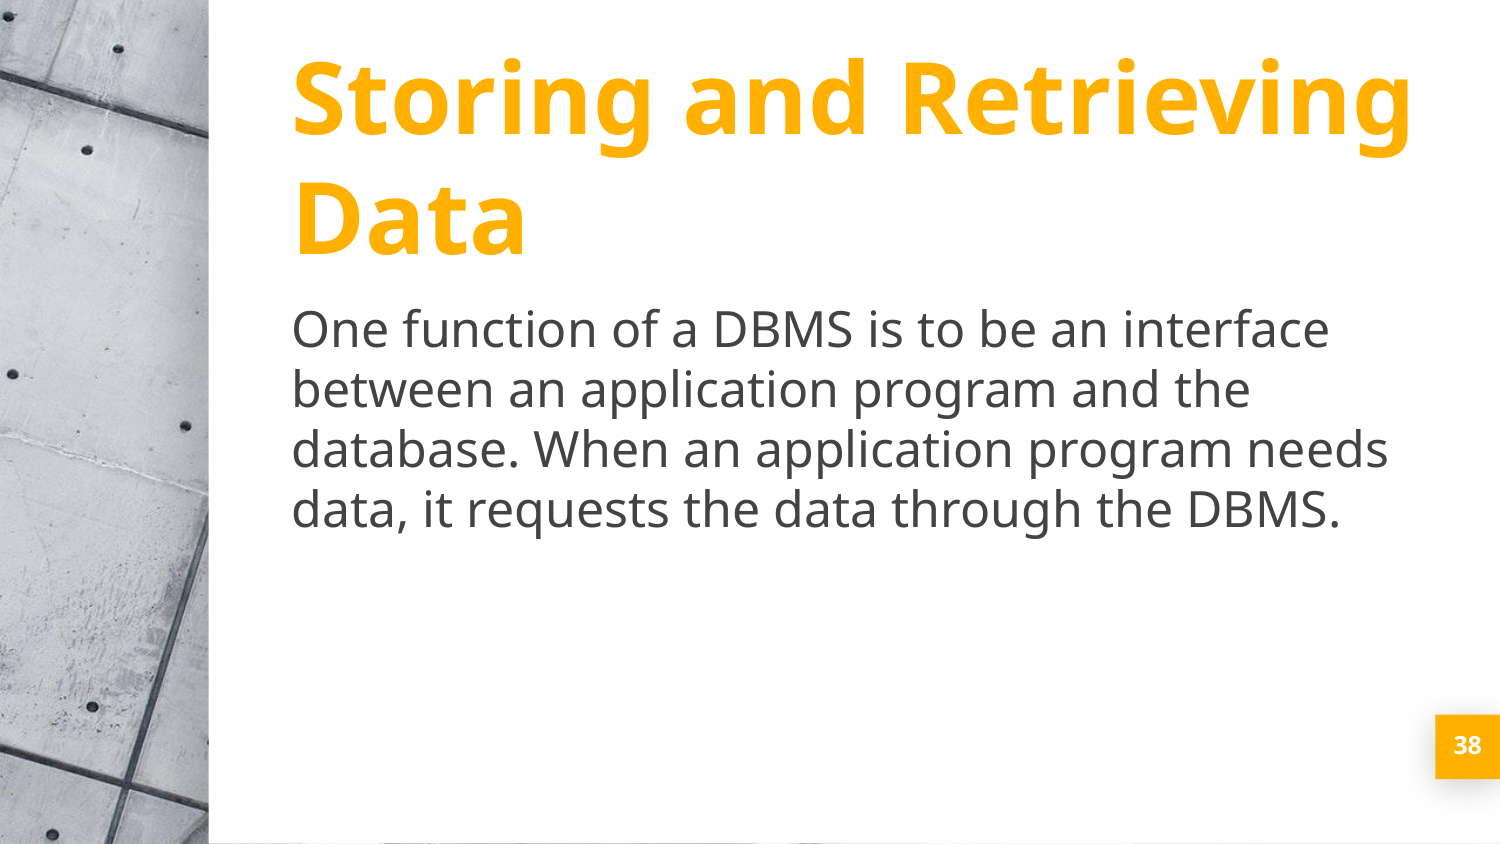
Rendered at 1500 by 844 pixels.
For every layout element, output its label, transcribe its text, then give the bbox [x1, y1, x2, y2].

title Storing and Retrieving Data [276, 81, 1436, 229]
subtitle One function of a DBMS is to be an interface between an application program and the database. When an application program needs data, it requests the data through the DBMS. [276, 282, 1436, 709]
slide_number ‹#› [1435, 714, 1500, 780]
picture [0, 0, 208, 844]
